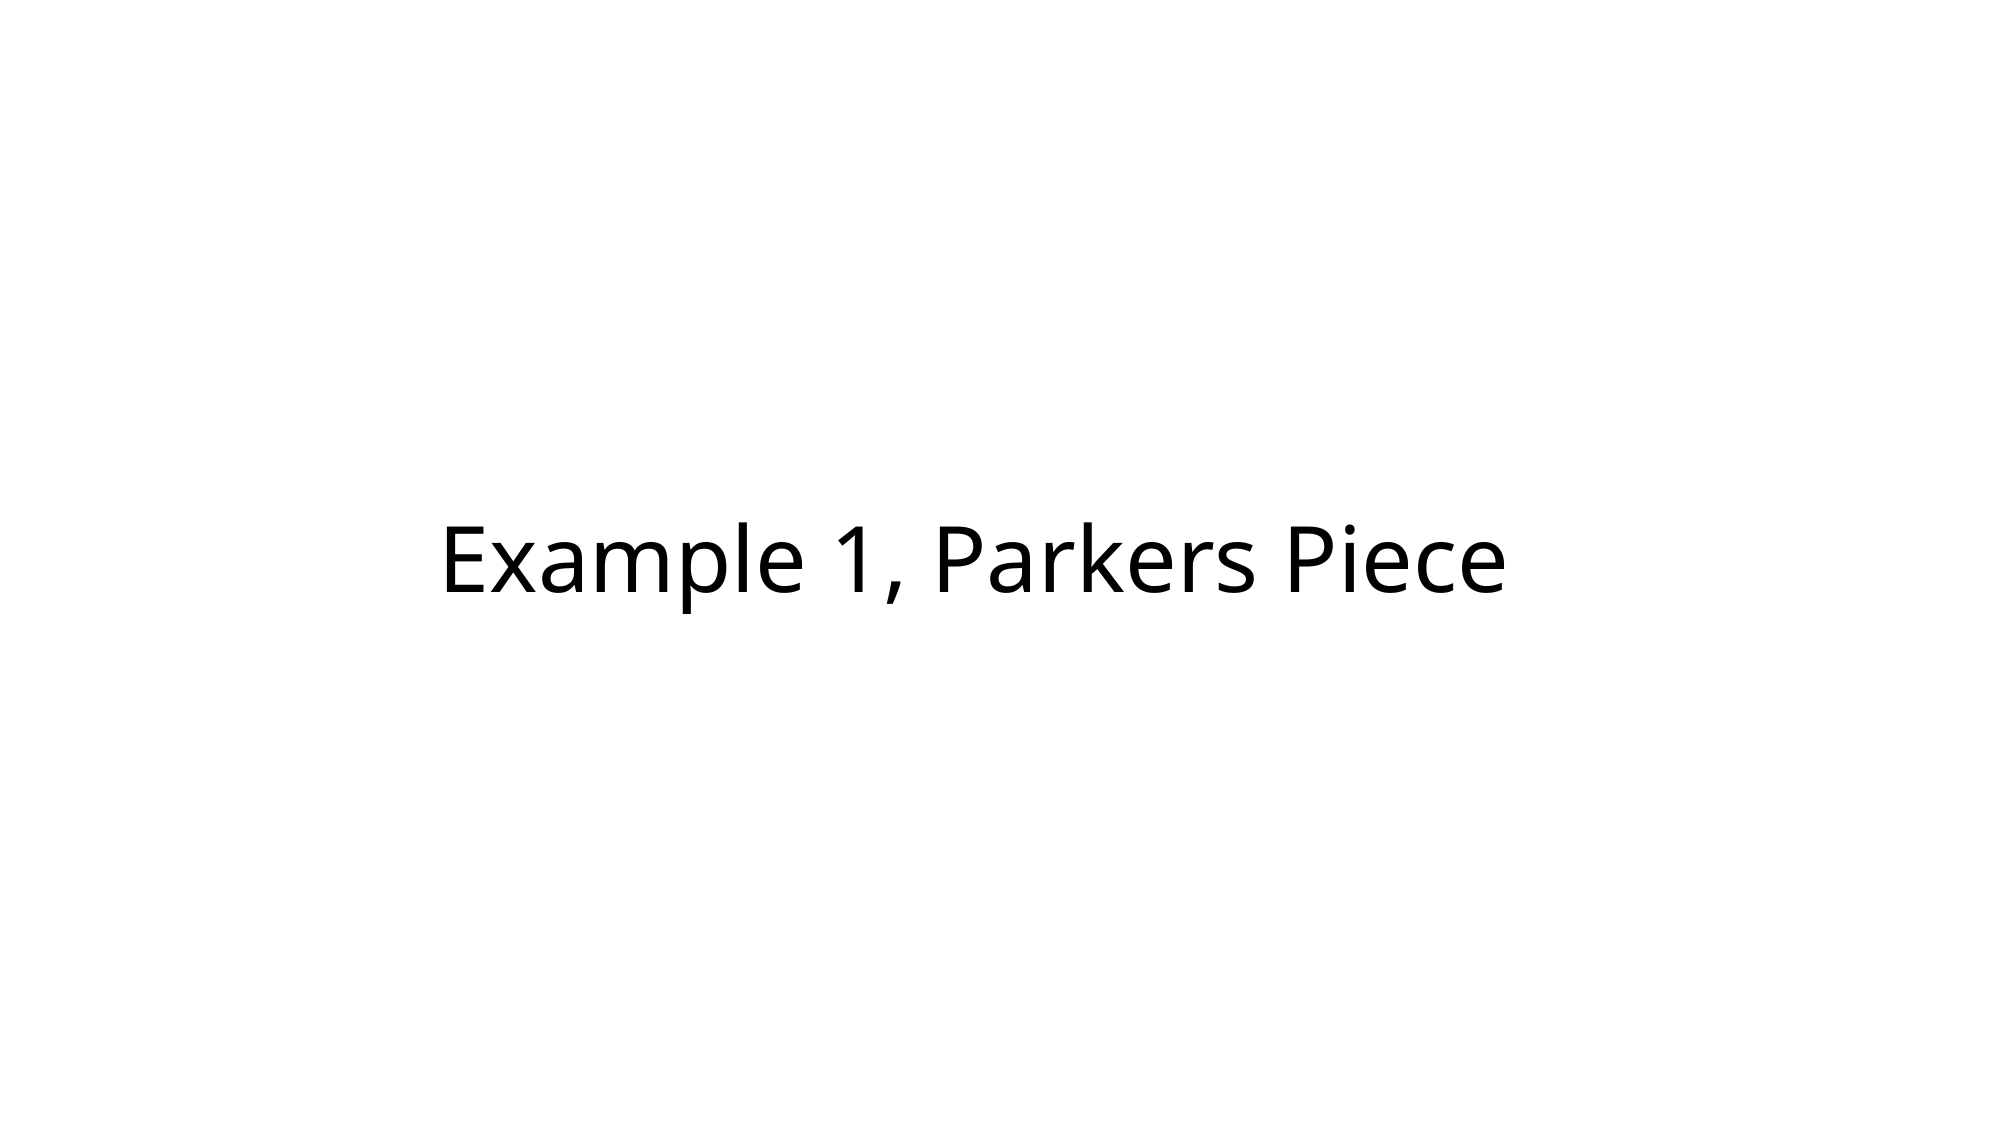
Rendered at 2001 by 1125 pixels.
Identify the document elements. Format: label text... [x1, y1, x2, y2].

title Example 1, Parkers Piece [112, 453, 1837, 672]
